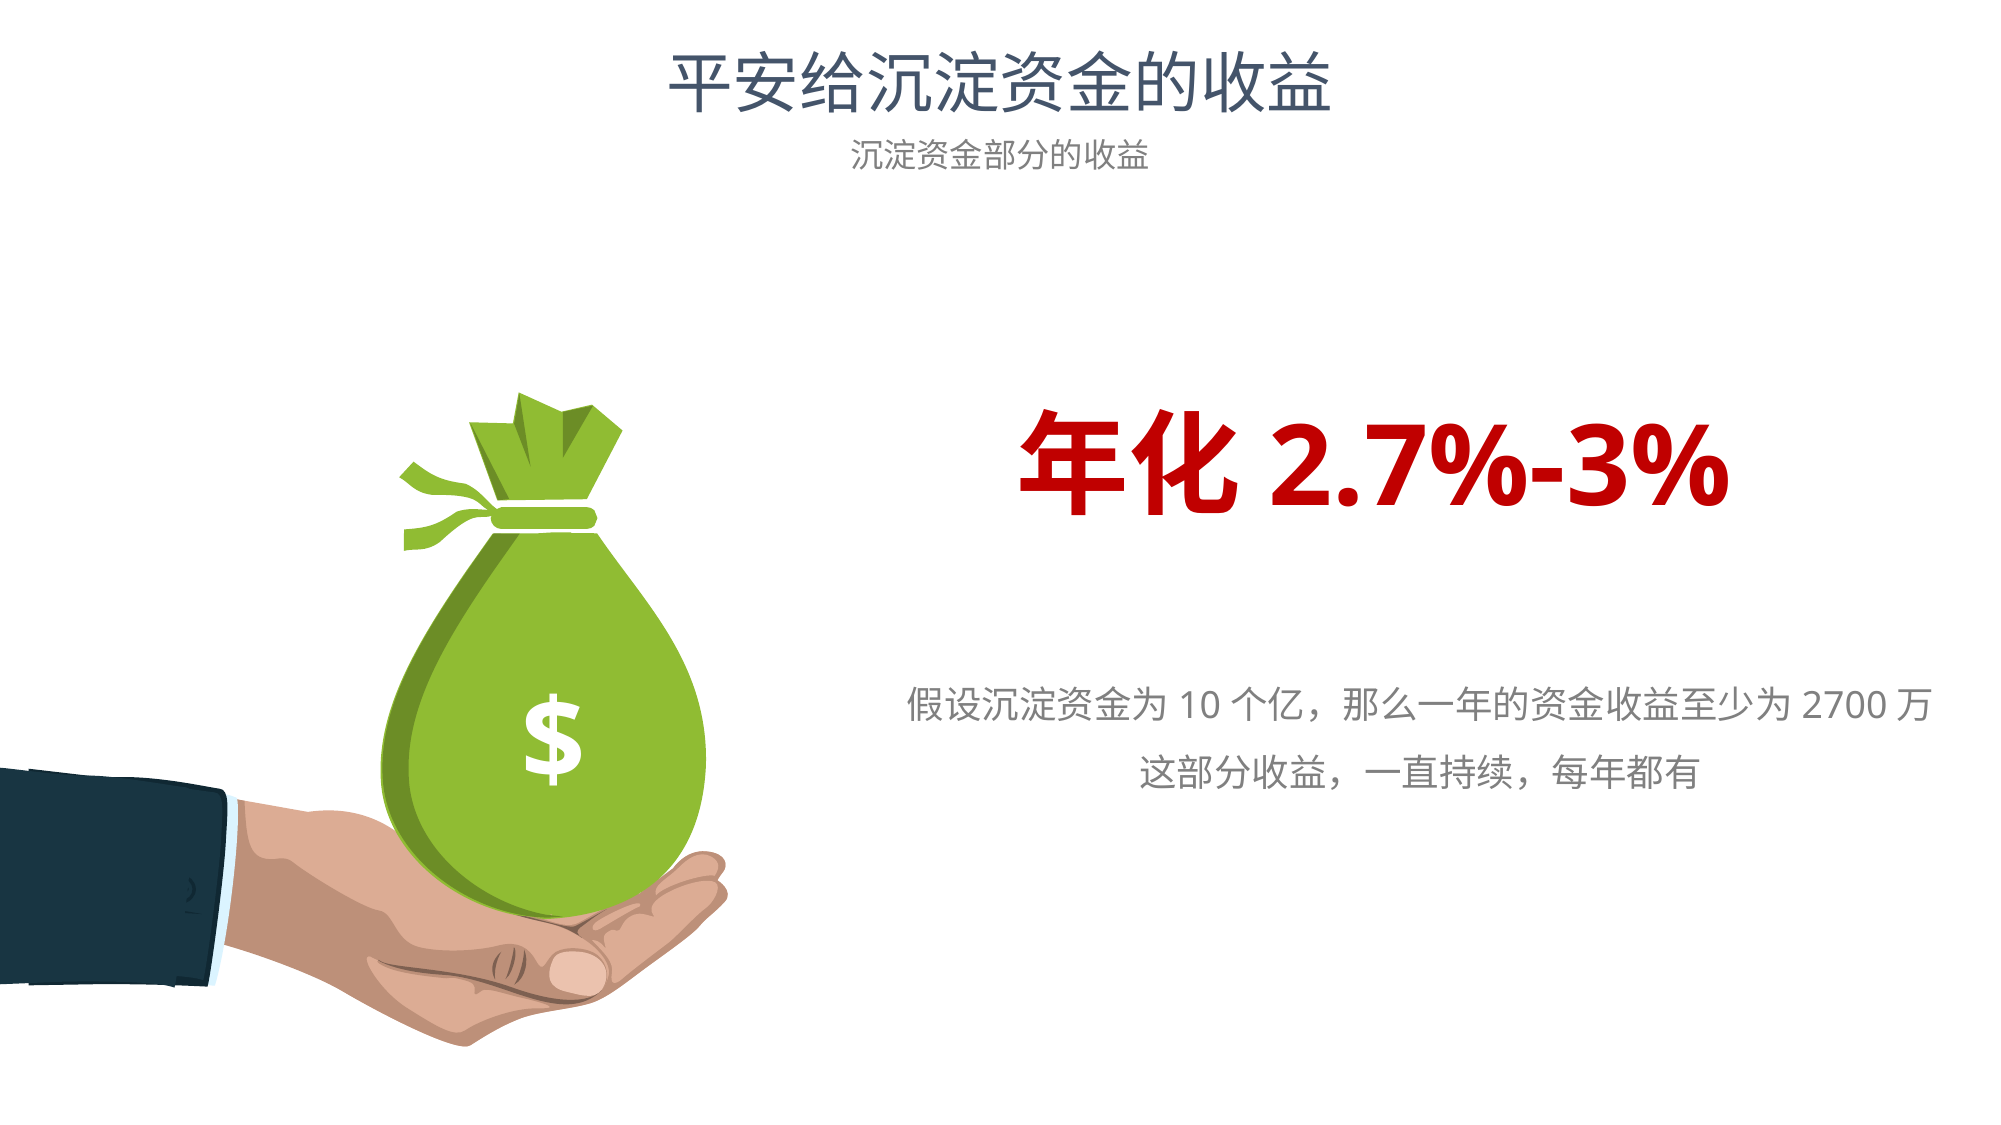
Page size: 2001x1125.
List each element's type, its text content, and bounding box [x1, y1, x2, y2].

text_box 假设沉淀资金为10个亿，那么一年的资金收益至少为2700万 这部分收益，一直持续，每年都有 [886, 651, 1955, 955]
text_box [0, 392, 735, 1054]
text_box 年化2.7%-3% [793, 385, 1955, 538]
list 平安给沉淀资金的收益 [196, 43, 1804, 129]
list 沉淀资金部分的收益 [196, 131, 1804, 183]
